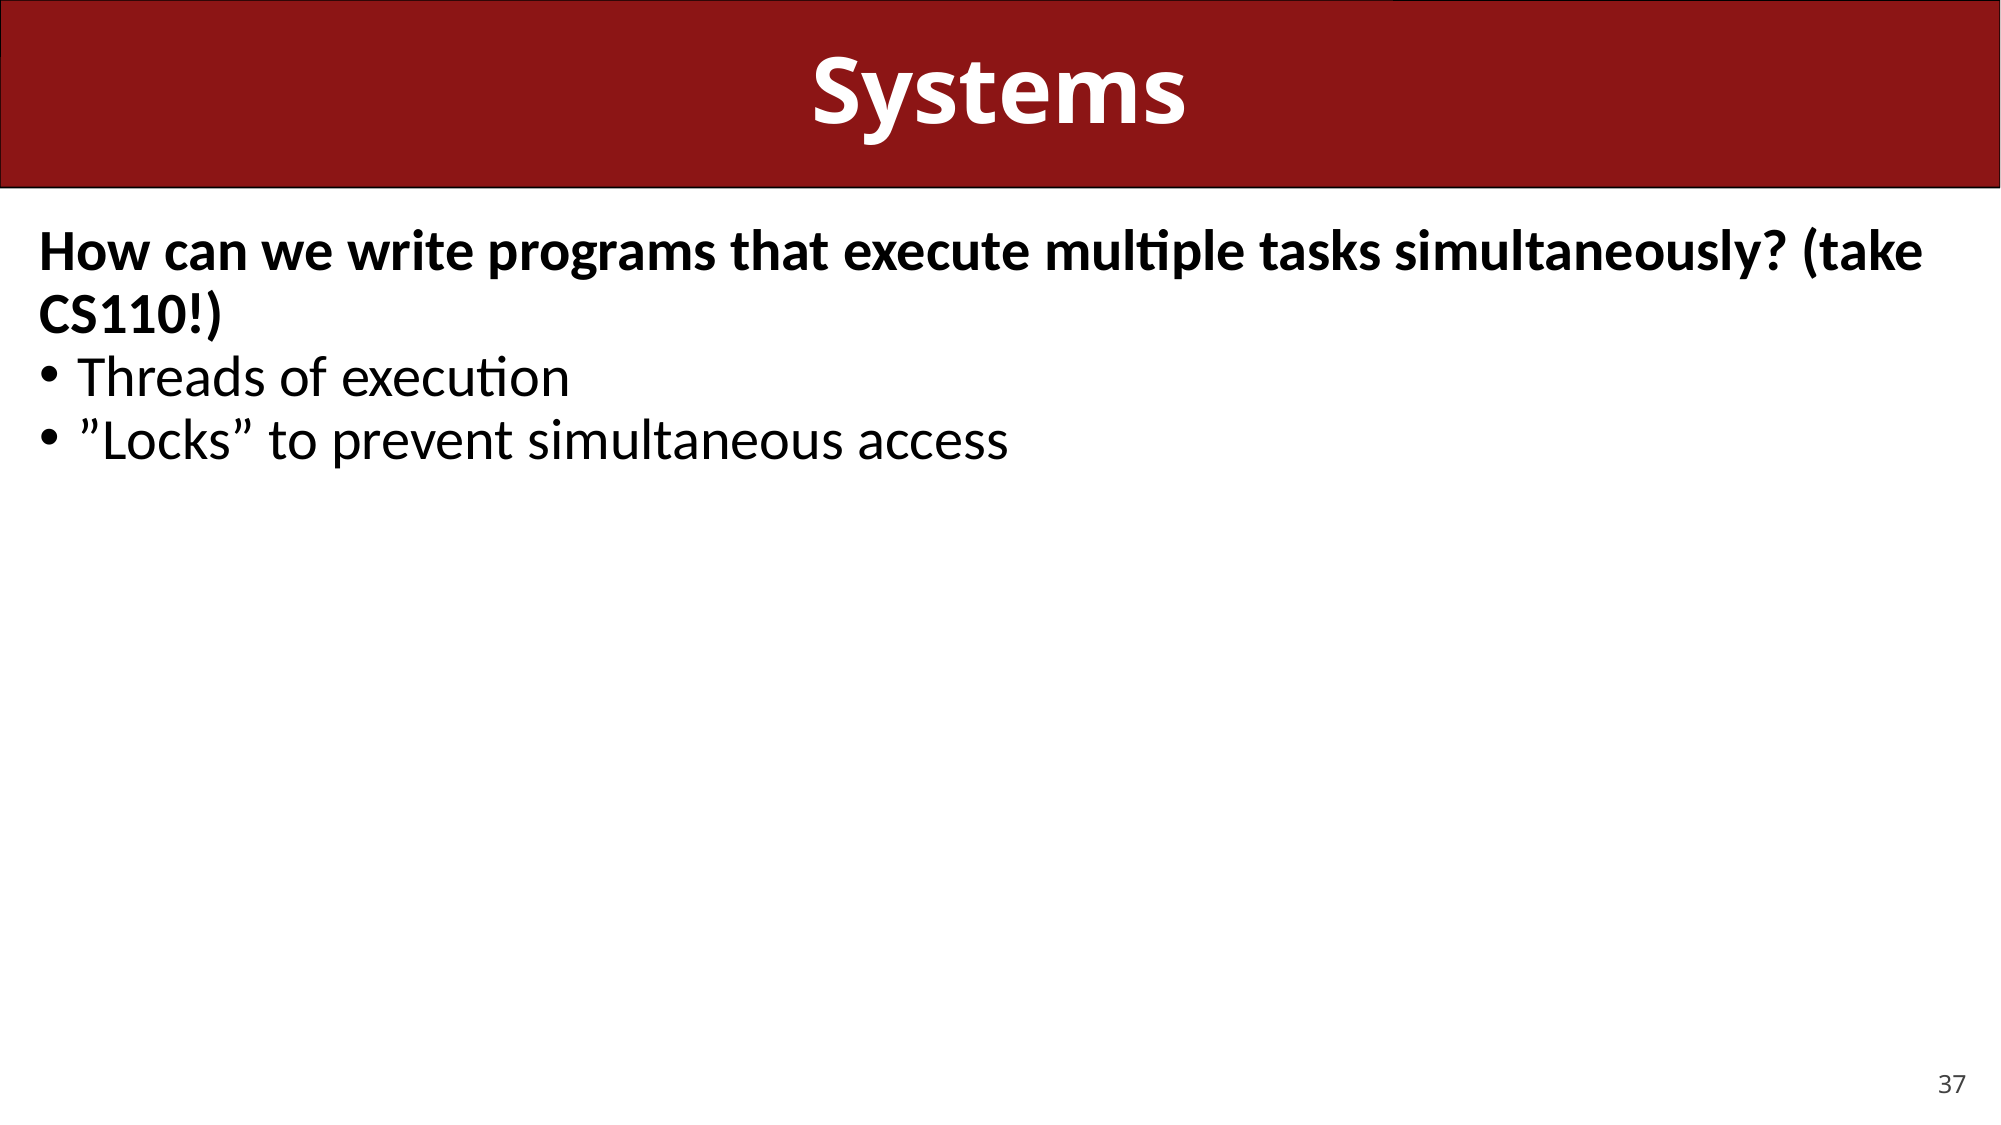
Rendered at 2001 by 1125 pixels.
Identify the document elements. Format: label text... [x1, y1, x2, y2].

list How can we write programs that execute multiple tasks simultaneously? (take CS110!) Threads of execution ”Locks” to prevent simultaneous access [24, 212, 1963, 1100]
title Systems [75, 0, 1925, 188]
